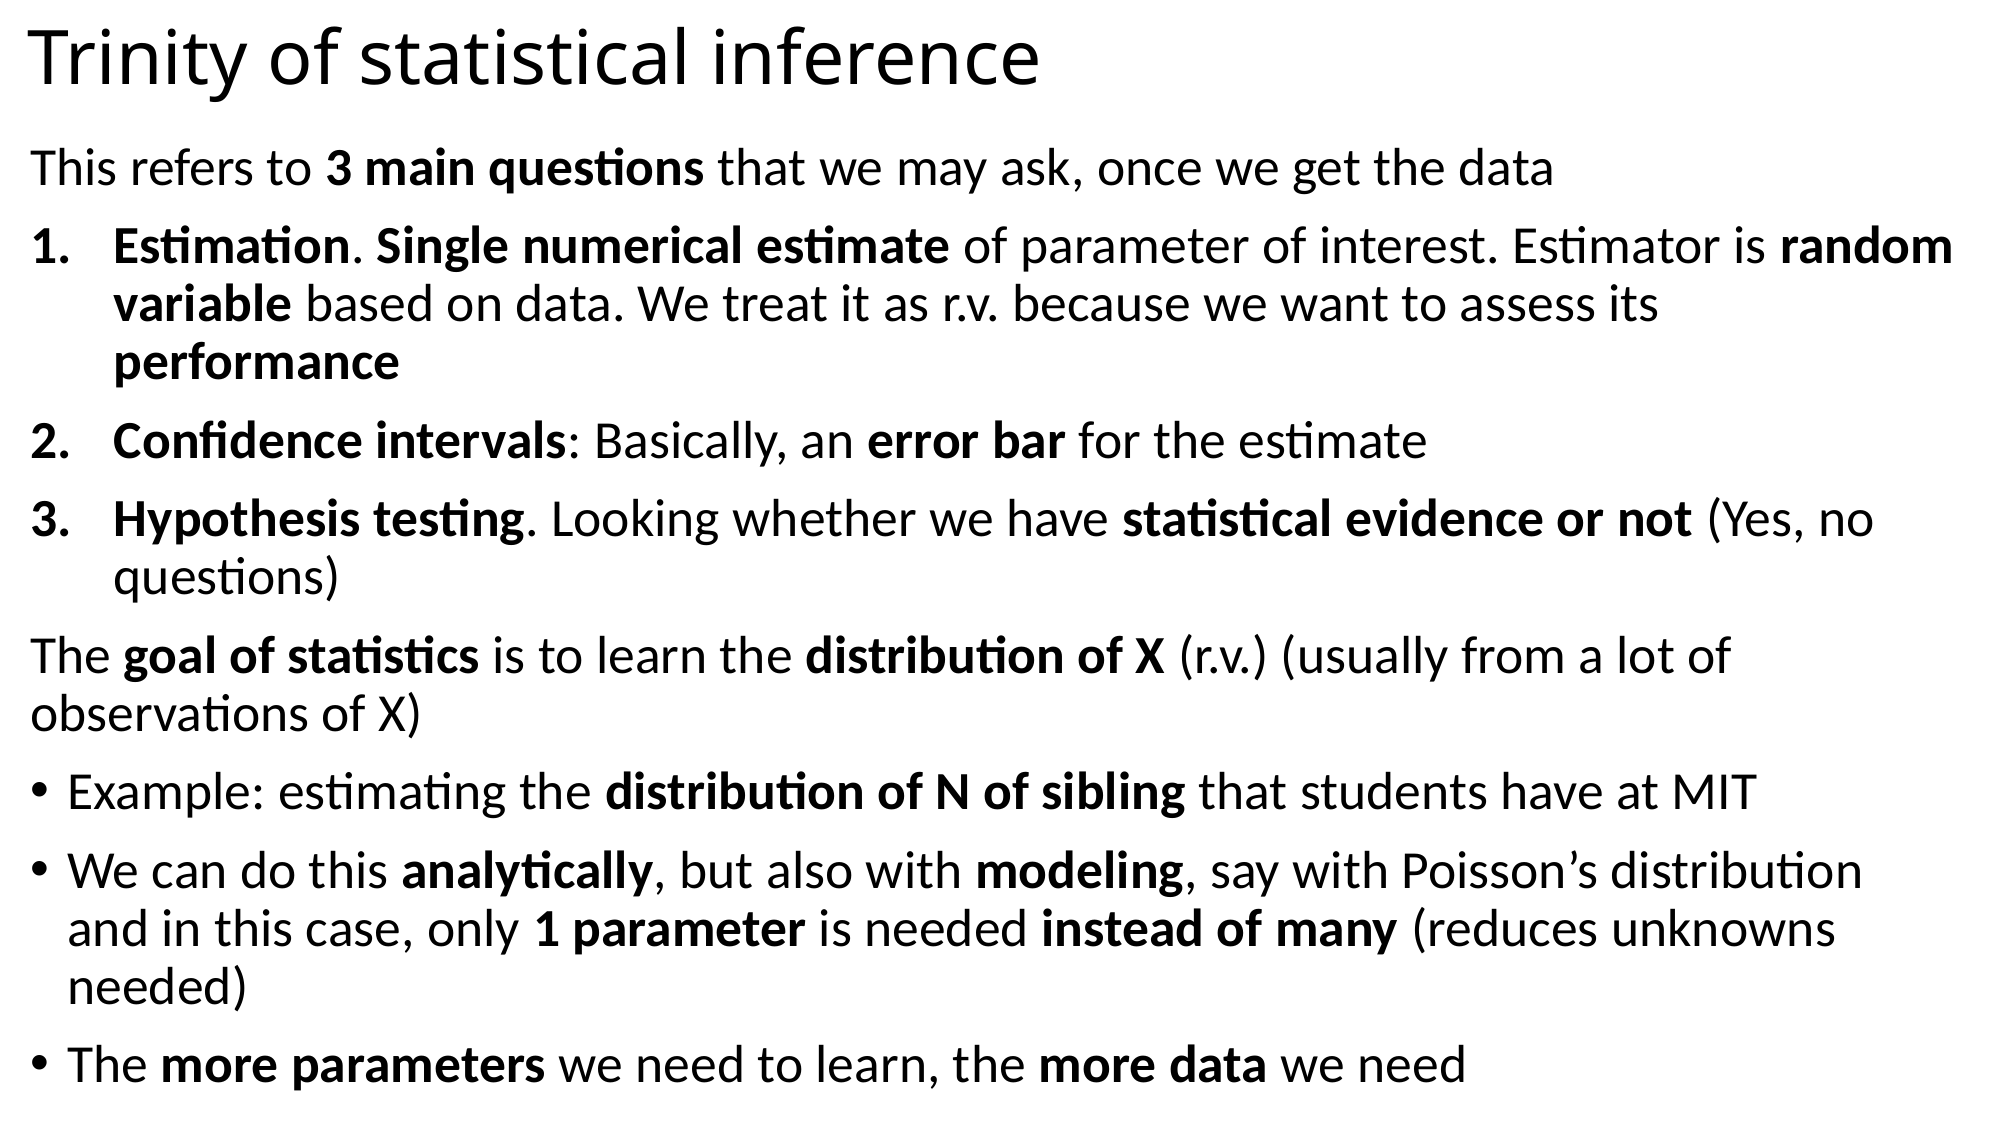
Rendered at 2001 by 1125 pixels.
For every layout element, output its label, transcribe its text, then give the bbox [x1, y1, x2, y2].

title Trinity of statistical inference [12, 11, 1974, 109]
list This refers to 3 main questions that we may ask, once we get the data Estimation. Single numerical estimate of parameter of interest. Estimator is random variable based on data. We treat it as r.v. because we want to assess its performance Confidence intervals: Basically, an error bar for the estimate Hypothesis testing. Looking whether we have statistical evidence or not (Yes, no questions) The goal of statistics is to learn the distribution of X (r.v.) (usually from a lot of observations of X) Example: estimating the distribution of N of sibling that students have at MIT We can do this analytically, but also with modeling, say with Poisson’s distribution and in this case, only 1 parameter is needed instead of many (reduces unknowns needed) The more parameters we need to learn, the more data we need [15, 131, 1974, 1108]
